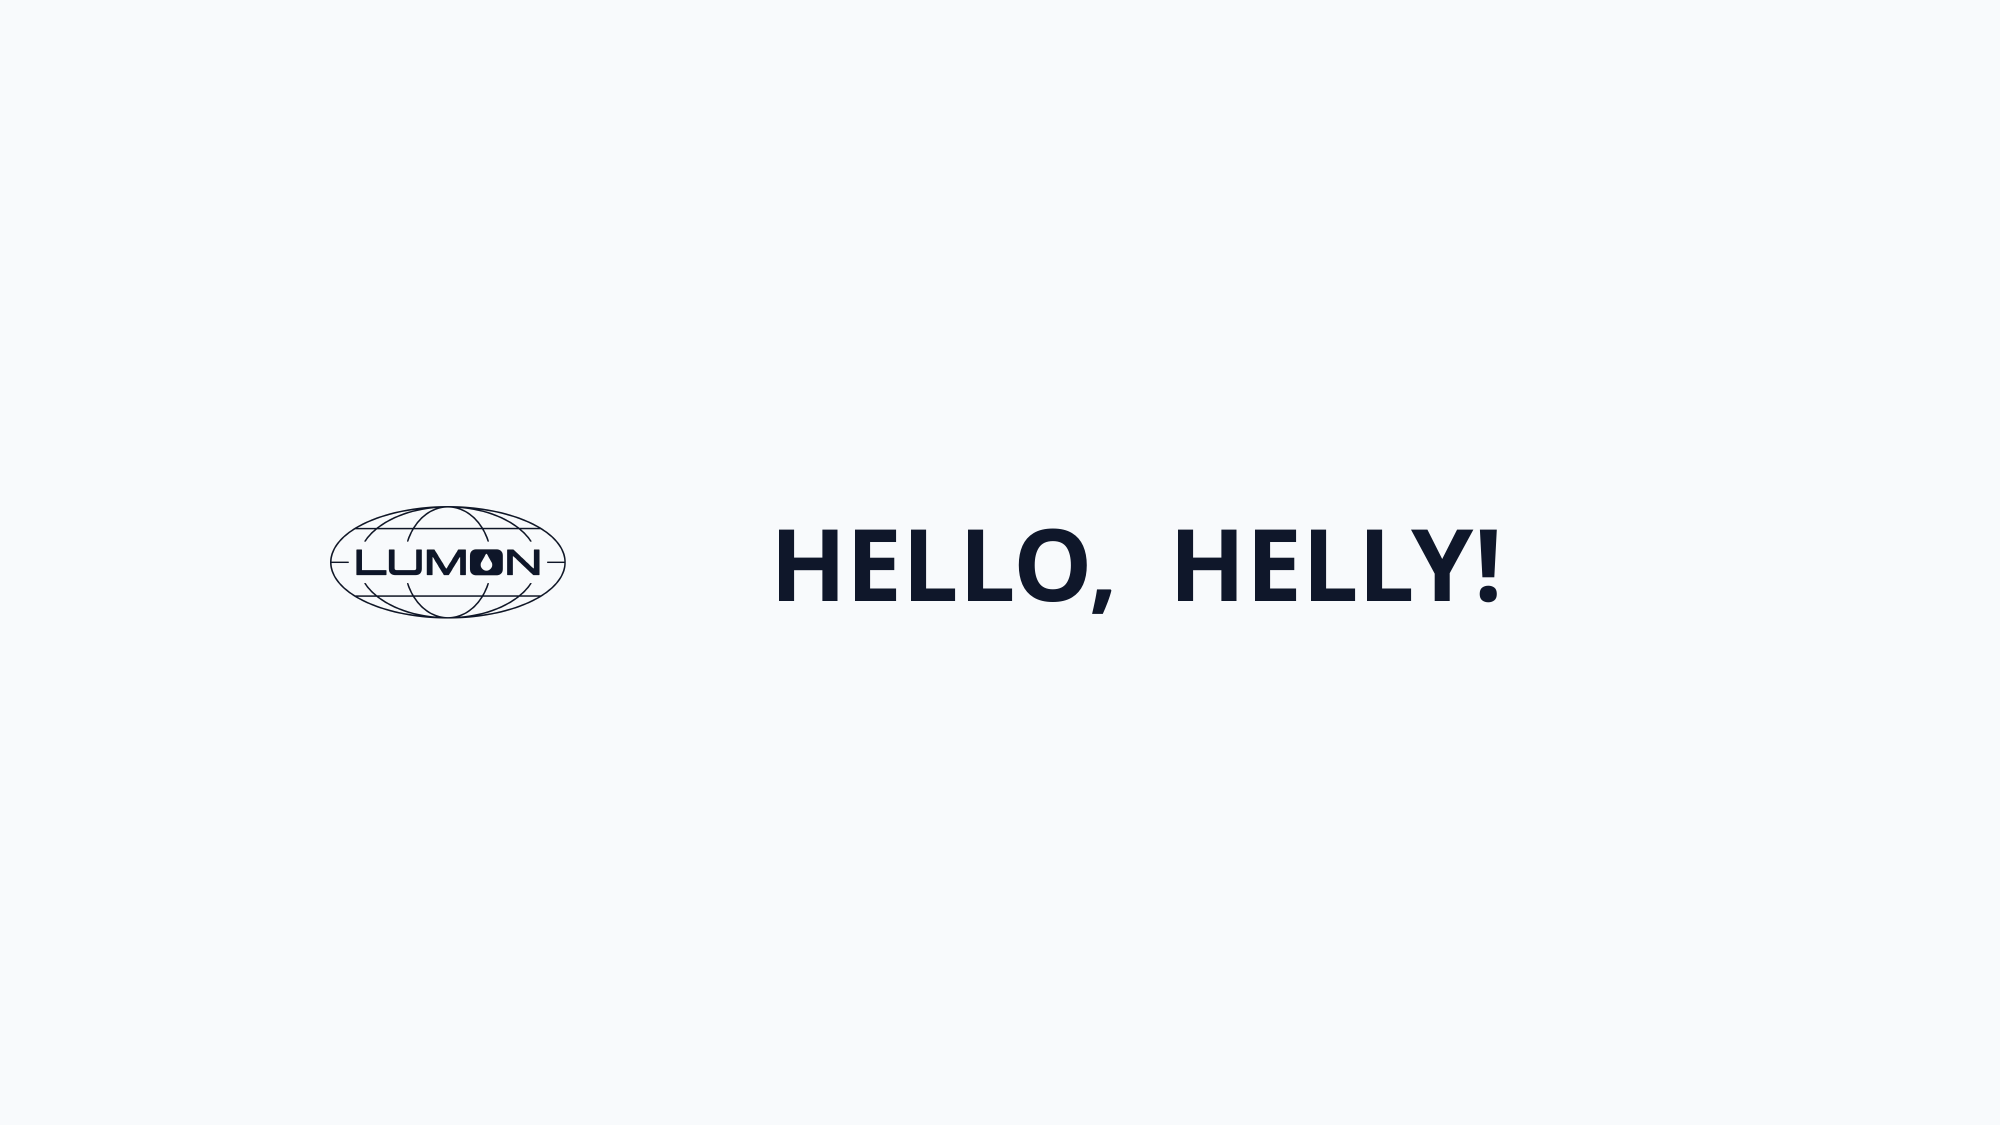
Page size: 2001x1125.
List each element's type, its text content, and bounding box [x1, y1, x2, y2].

text_box HELLO, HELLY! [770, 501, 1504, 622]
picture [330, 506, 566, 619]
